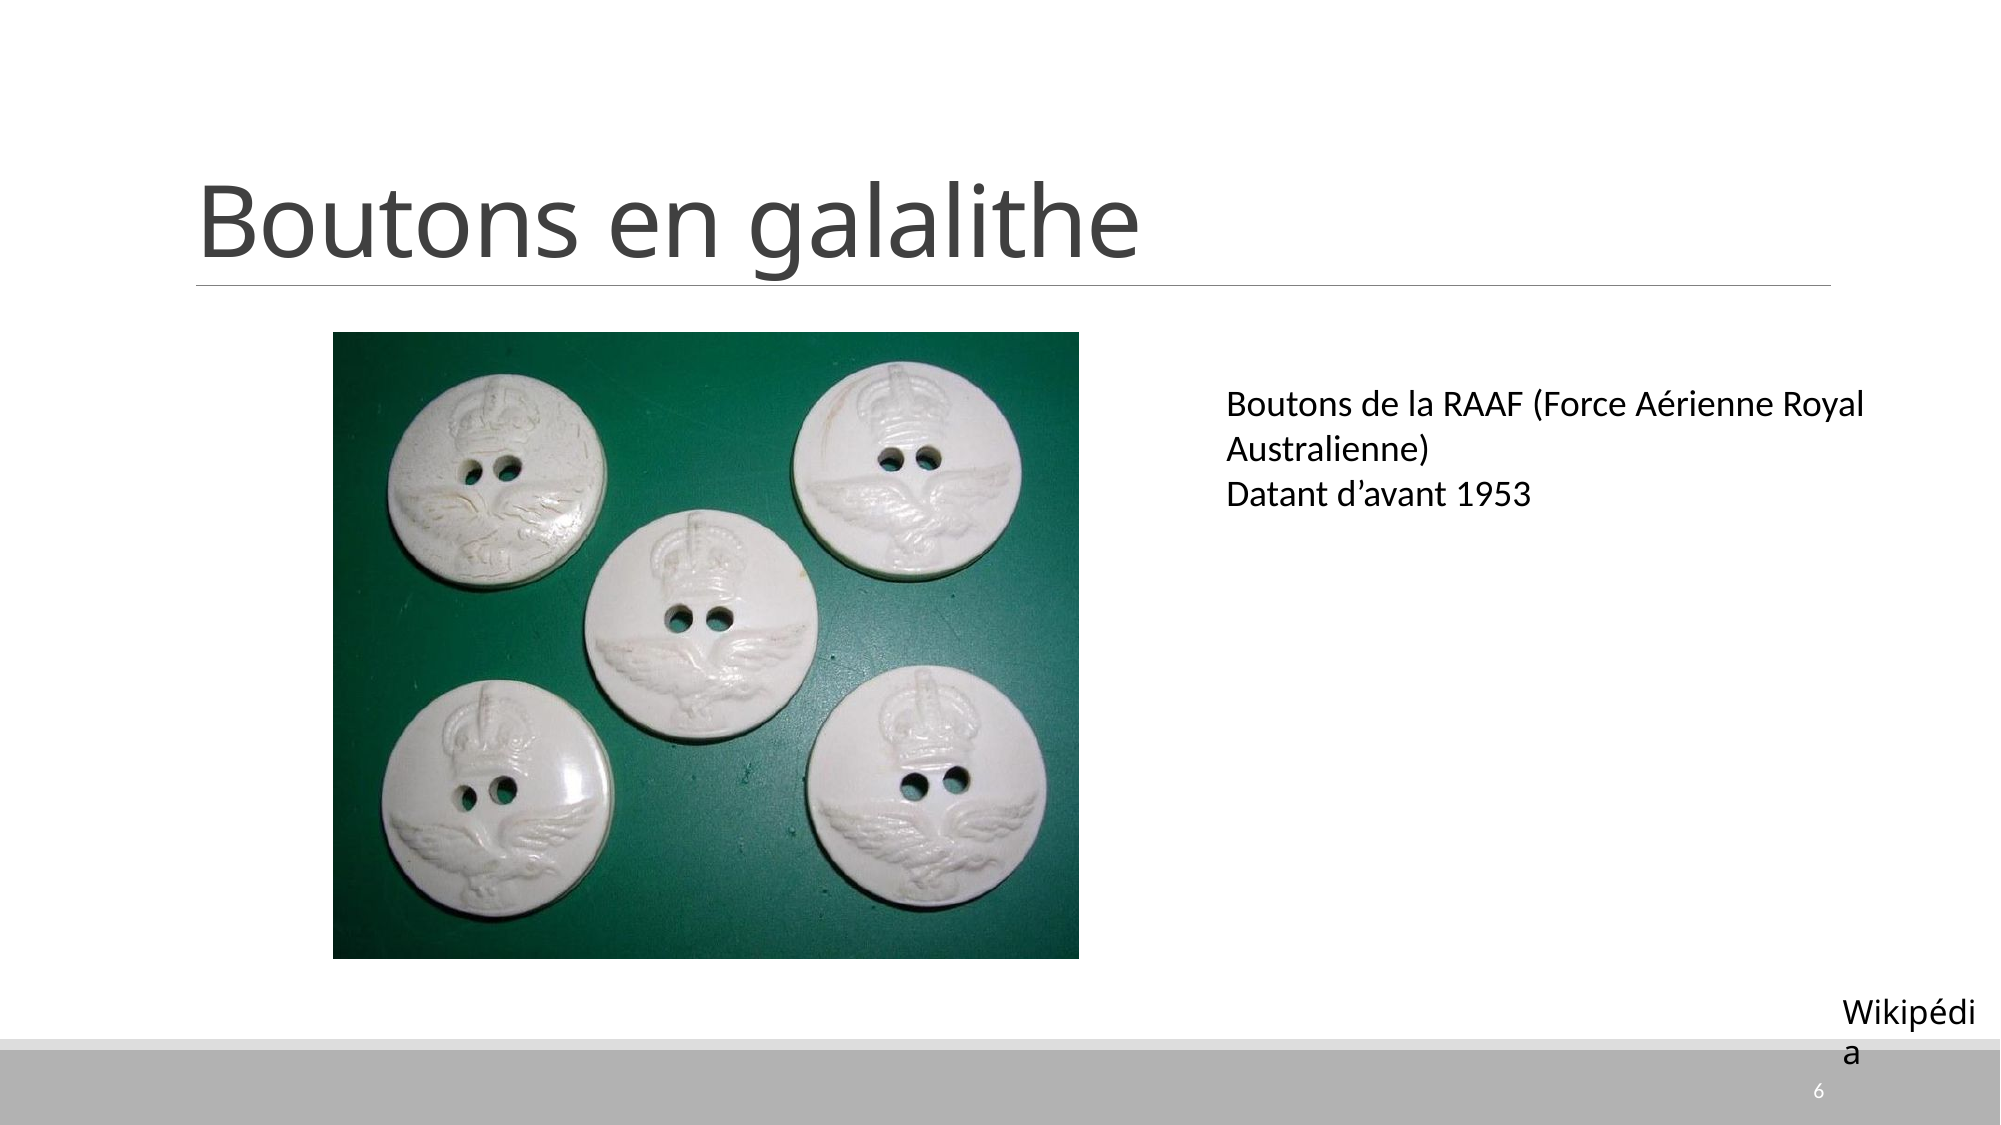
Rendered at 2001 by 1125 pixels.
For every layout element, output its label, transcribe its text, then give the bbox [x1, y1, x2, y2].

text_box Wikipédia [1827, 984, 2000, 1079]
slide_number 6 [1624, 1059, 1840, 1120]
title Boutons en galalithe [180, 47, 1830, 285]
text_box Boutons de la RAAF (Force Aérienne Royal Australienne) Datant d’avant 1953 [1211, 371, 1923, 522]
picture [332, 331, 1080, 959]
